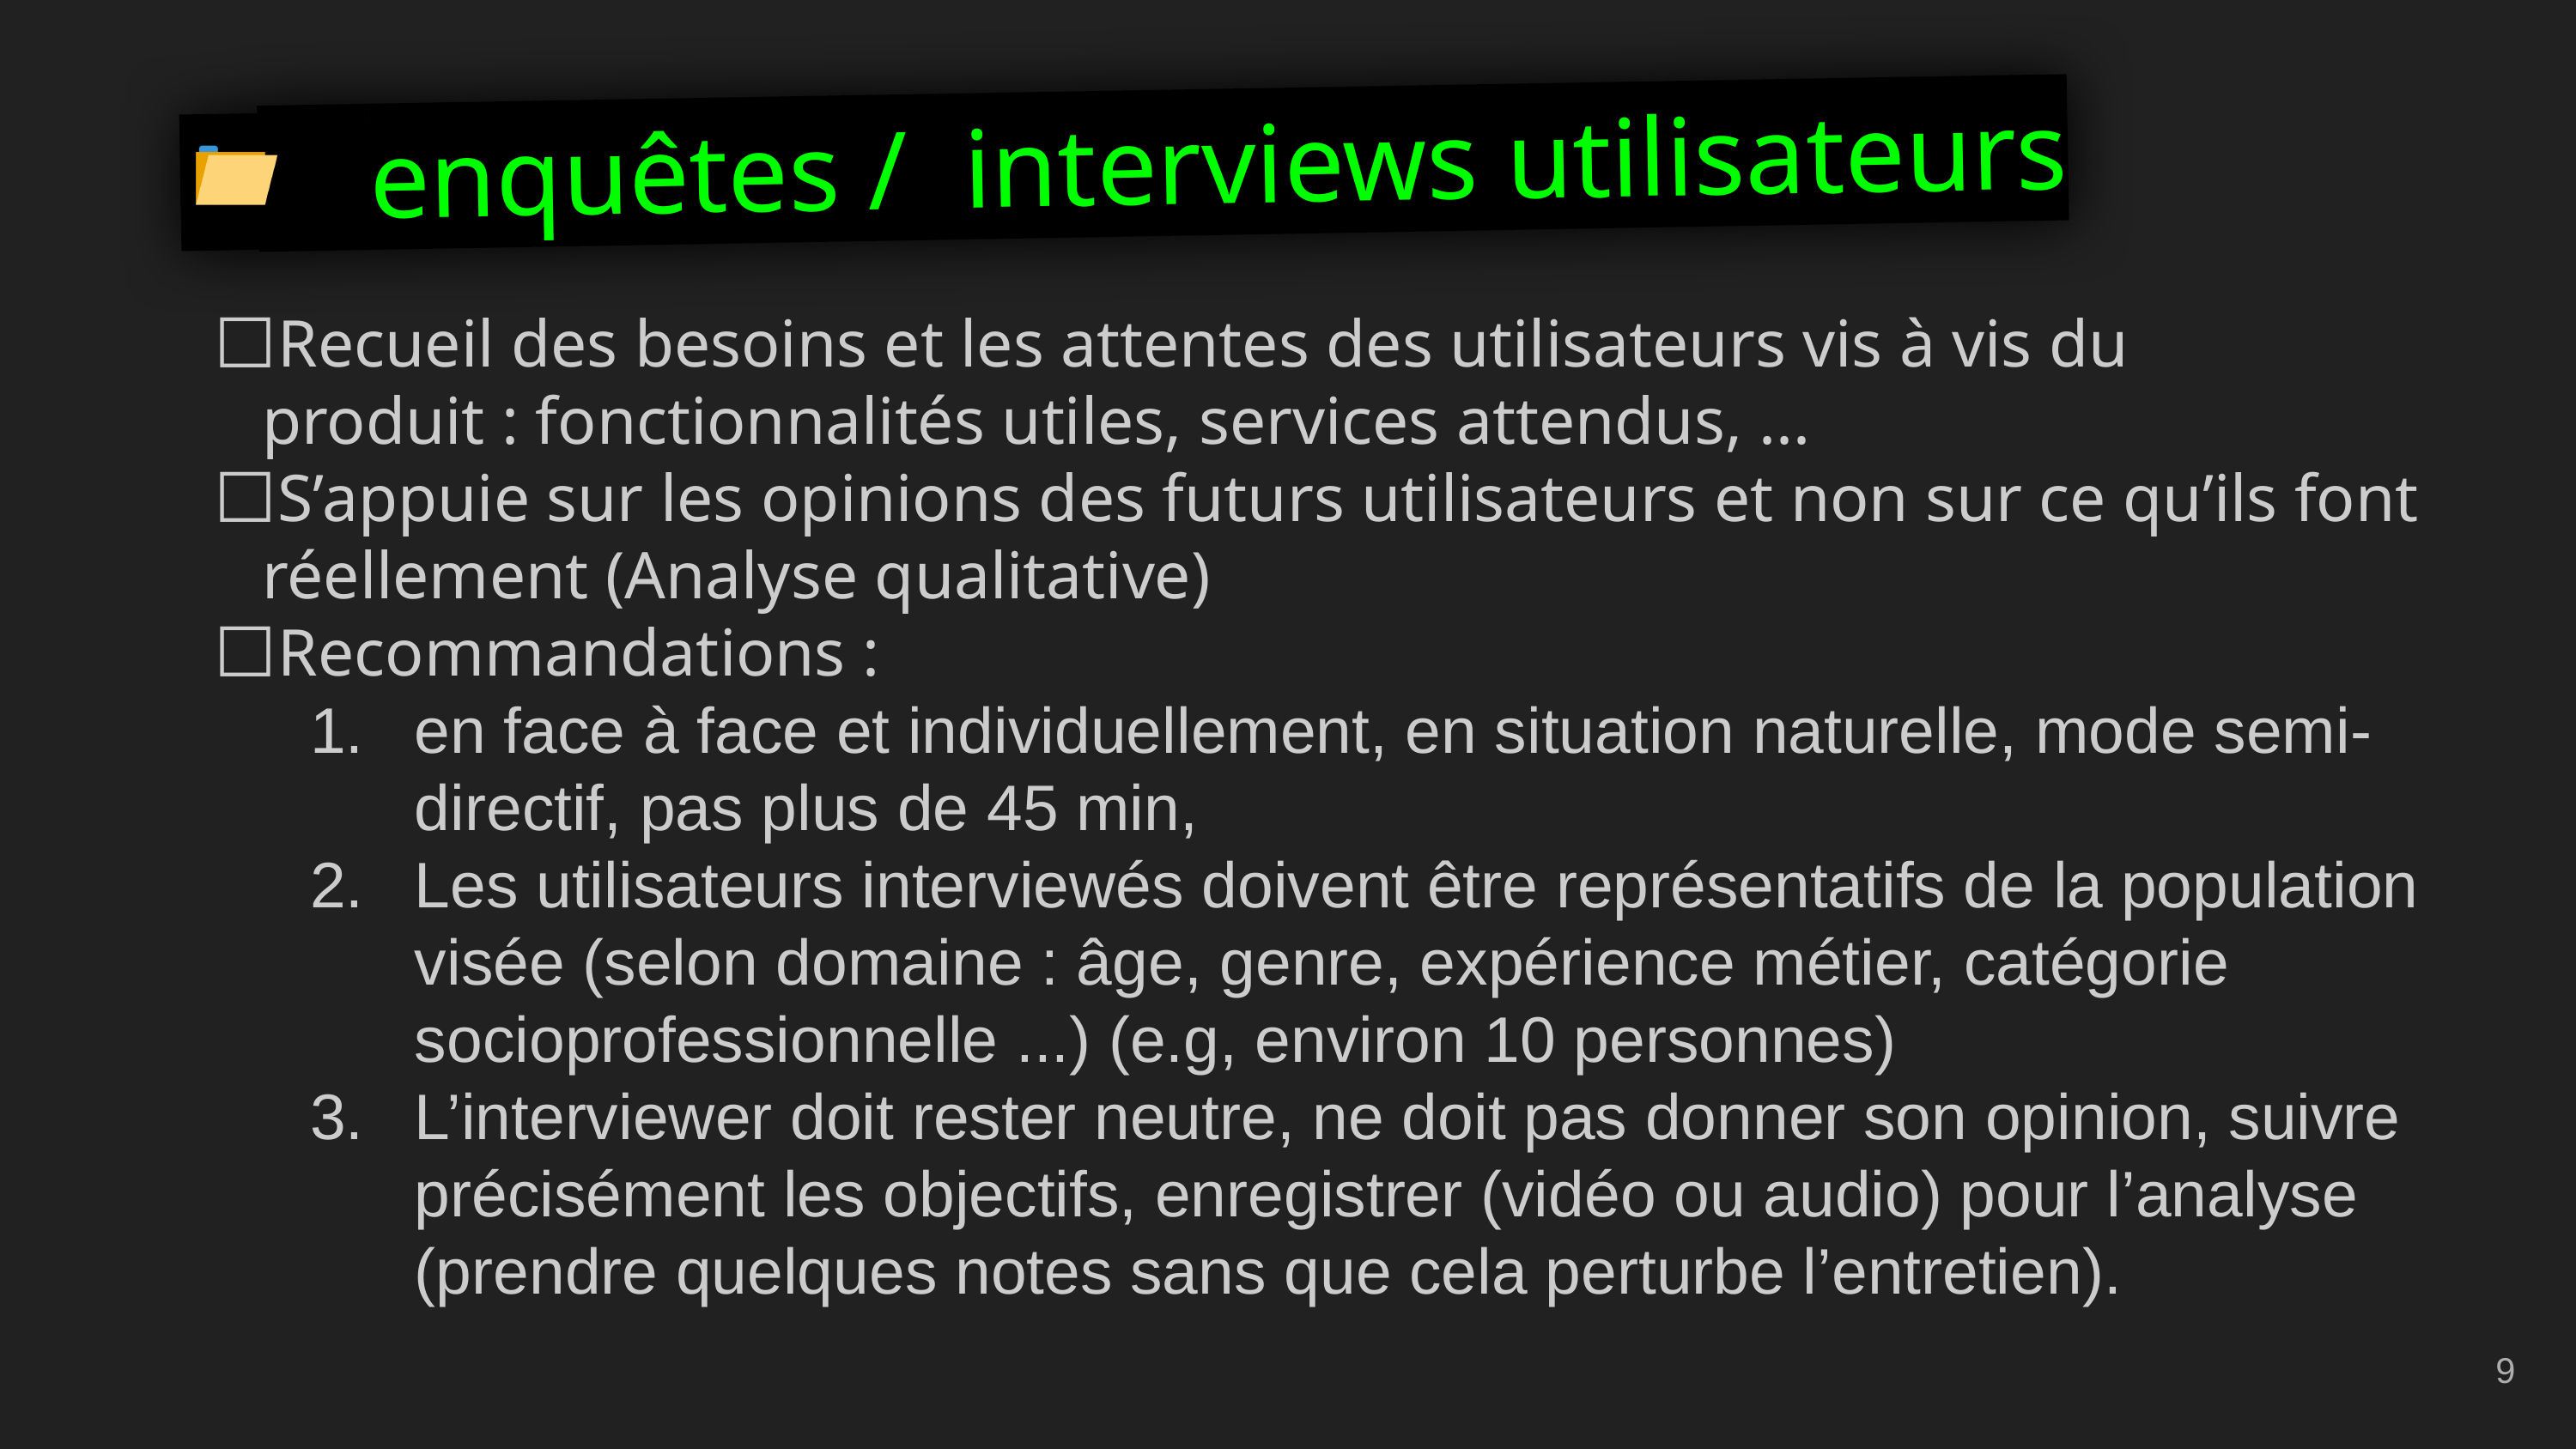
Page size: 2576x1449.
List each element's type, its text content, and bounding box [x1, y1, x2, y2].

title enquêtes / interviews utilisateurs [114, 73, 2518, 277]
picture [187, 125, 288, 226]
list Recueil des besoins et les attentes des utilisateurs vis à vis du produit : fonctionnalités utiles, services attendus, ... S’appuie sur les opinions des futurs utilisateurs et non sur ce qu’ils font réellement (Analyse qualitative) Recommandations : en face à face et individuellement, en situation naturelle, mode semi-directif, pas plus de 45 min, Les utilisateurs interviewés doivent être représentatifs de la population visée (selon domaine : âge, genre, expérience métier, catégorie socioprofessionnelle ...) (e.g, environ 10 personnes) L’interviewer doit rester neutre, ne doit pas donner son opinion, suivre précisément les objectifs, enregistrer (vidéo ou audio) pour l’analyse (prendre quelques notes sans que cela perturbe l’entretien). [187, 276, 2542, 1293]
slide_number ‹#› [2386, 1313, 2542, 1425]
